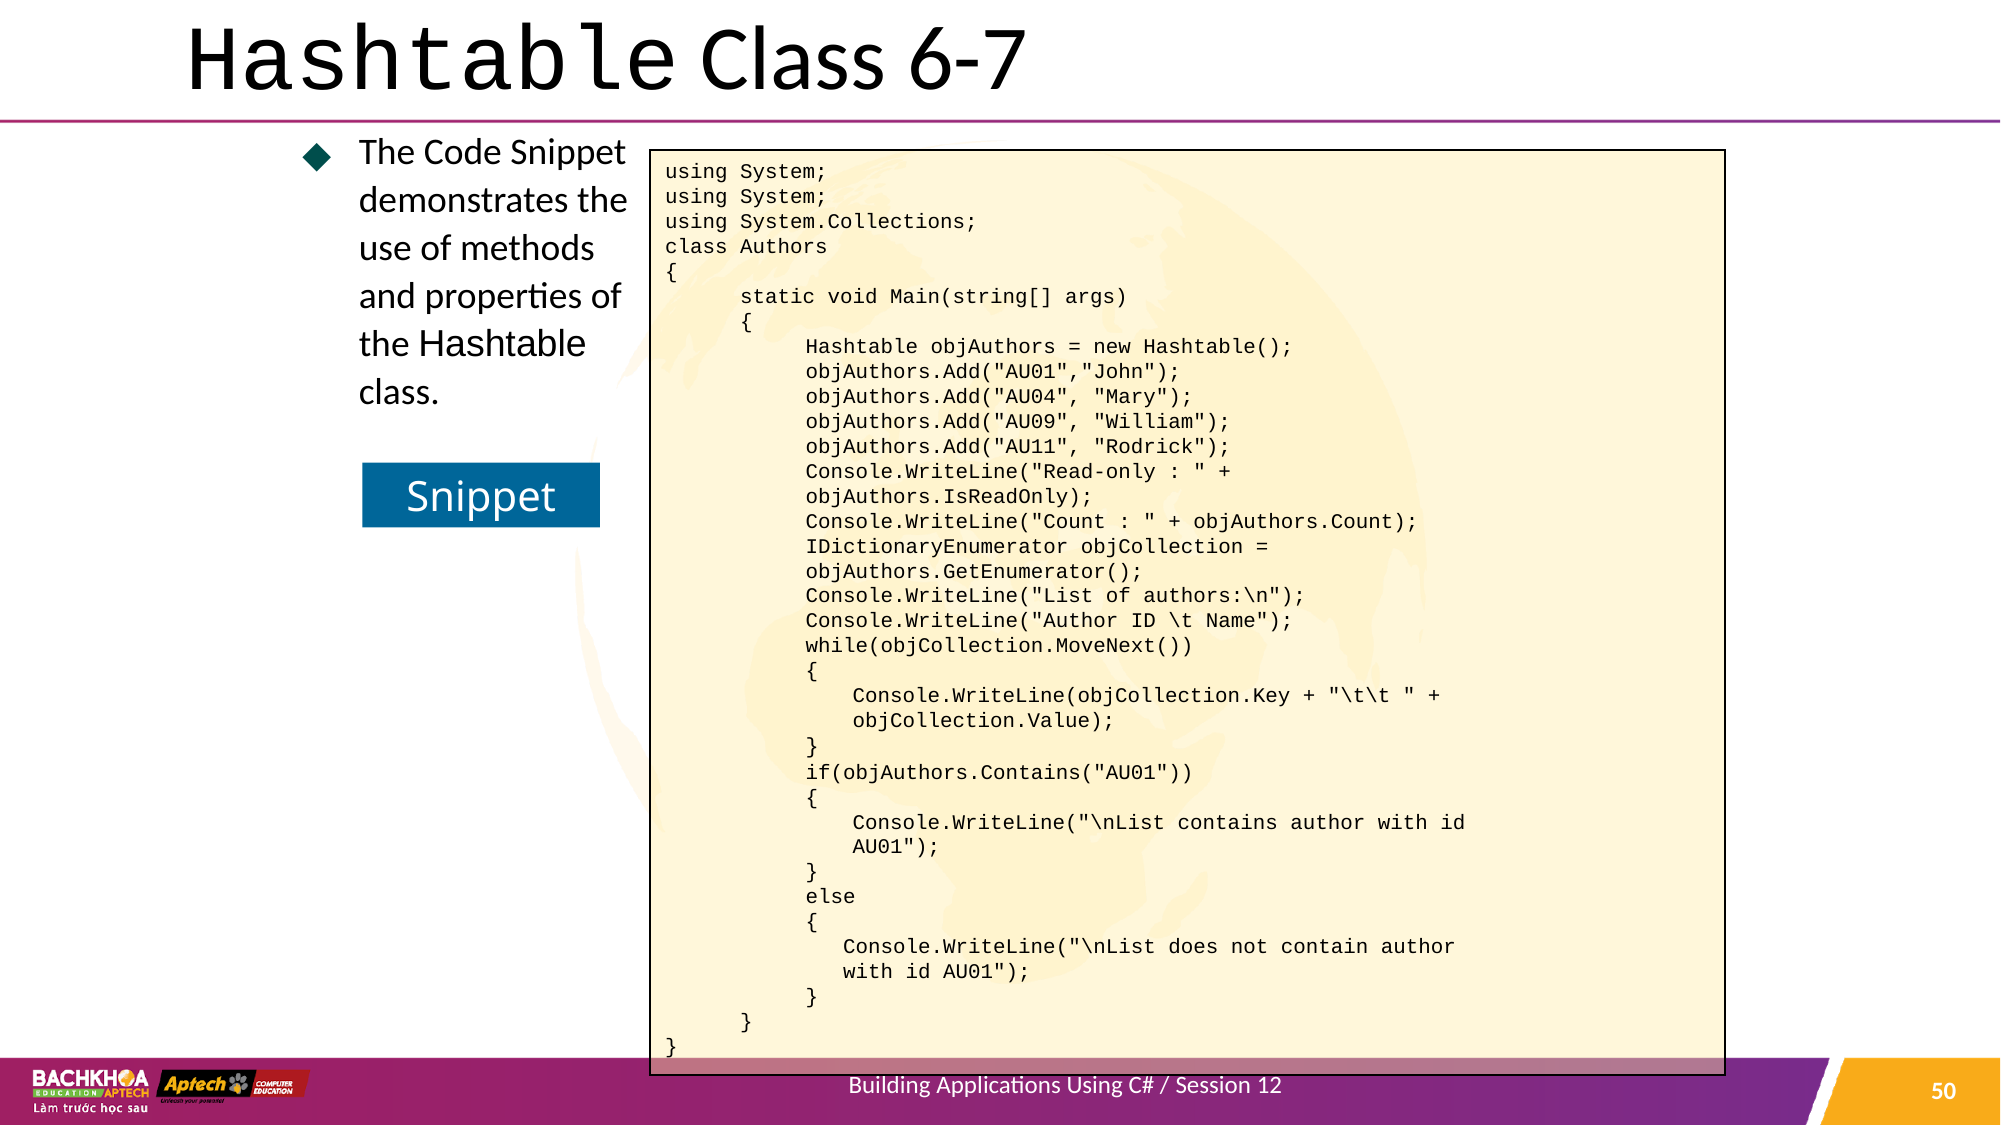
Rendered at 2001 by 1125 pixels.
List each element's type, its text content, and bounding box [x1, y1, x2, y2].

title Hashtable Class 6-7 [5, 3, 1993, 116]
text_box using System; using System; using System.Collections; class Authors { static void Main(string[] args) { Hashtable objAuthors = new Hashtable(); objAuthors.Add("AU01","John"); objAuthors.Add("AU04", "Mary"); objAuthors.Add("AU09", "William"); objAuthors.Add("AU11", "Rodrick"); Console.WriteLine("Read-only : " + objAuthors.IsReadOnly); Console.WriteLine("Count : " + objAuthors.Count); IDictionaryEnumerator objCollection = objAuthors.GetEnumerator(); Console.WriteLine("List of authors:\n"); Console.WriteLine("Author ID \t Name"); while(objCollection.MoveNext()) { Console.WriteLine(objCollection.Key + "\t\t " + objCollection.Value); } if(objAuthors.Contains("AU01")) { Console.WriteLine("\nList contains author with id AU01"); } else { Console.WriteLine("\nList does not contain author with id AU01"); } } } [650, 149, 1725, 1075]
picture [0, 0, 2001, 1125]
text_box The Code Snippet demonstrates the use of methods and properties of the Hashtable class. [287, 124, 1750, 1088]
slide_number ‹#› [1899, 1059, 1988, 1120]
footer Building Applications Using C# / Session 12 [324, 1060, 1813, 1120]
text_box Snippet [362, 462, 600, 528]
